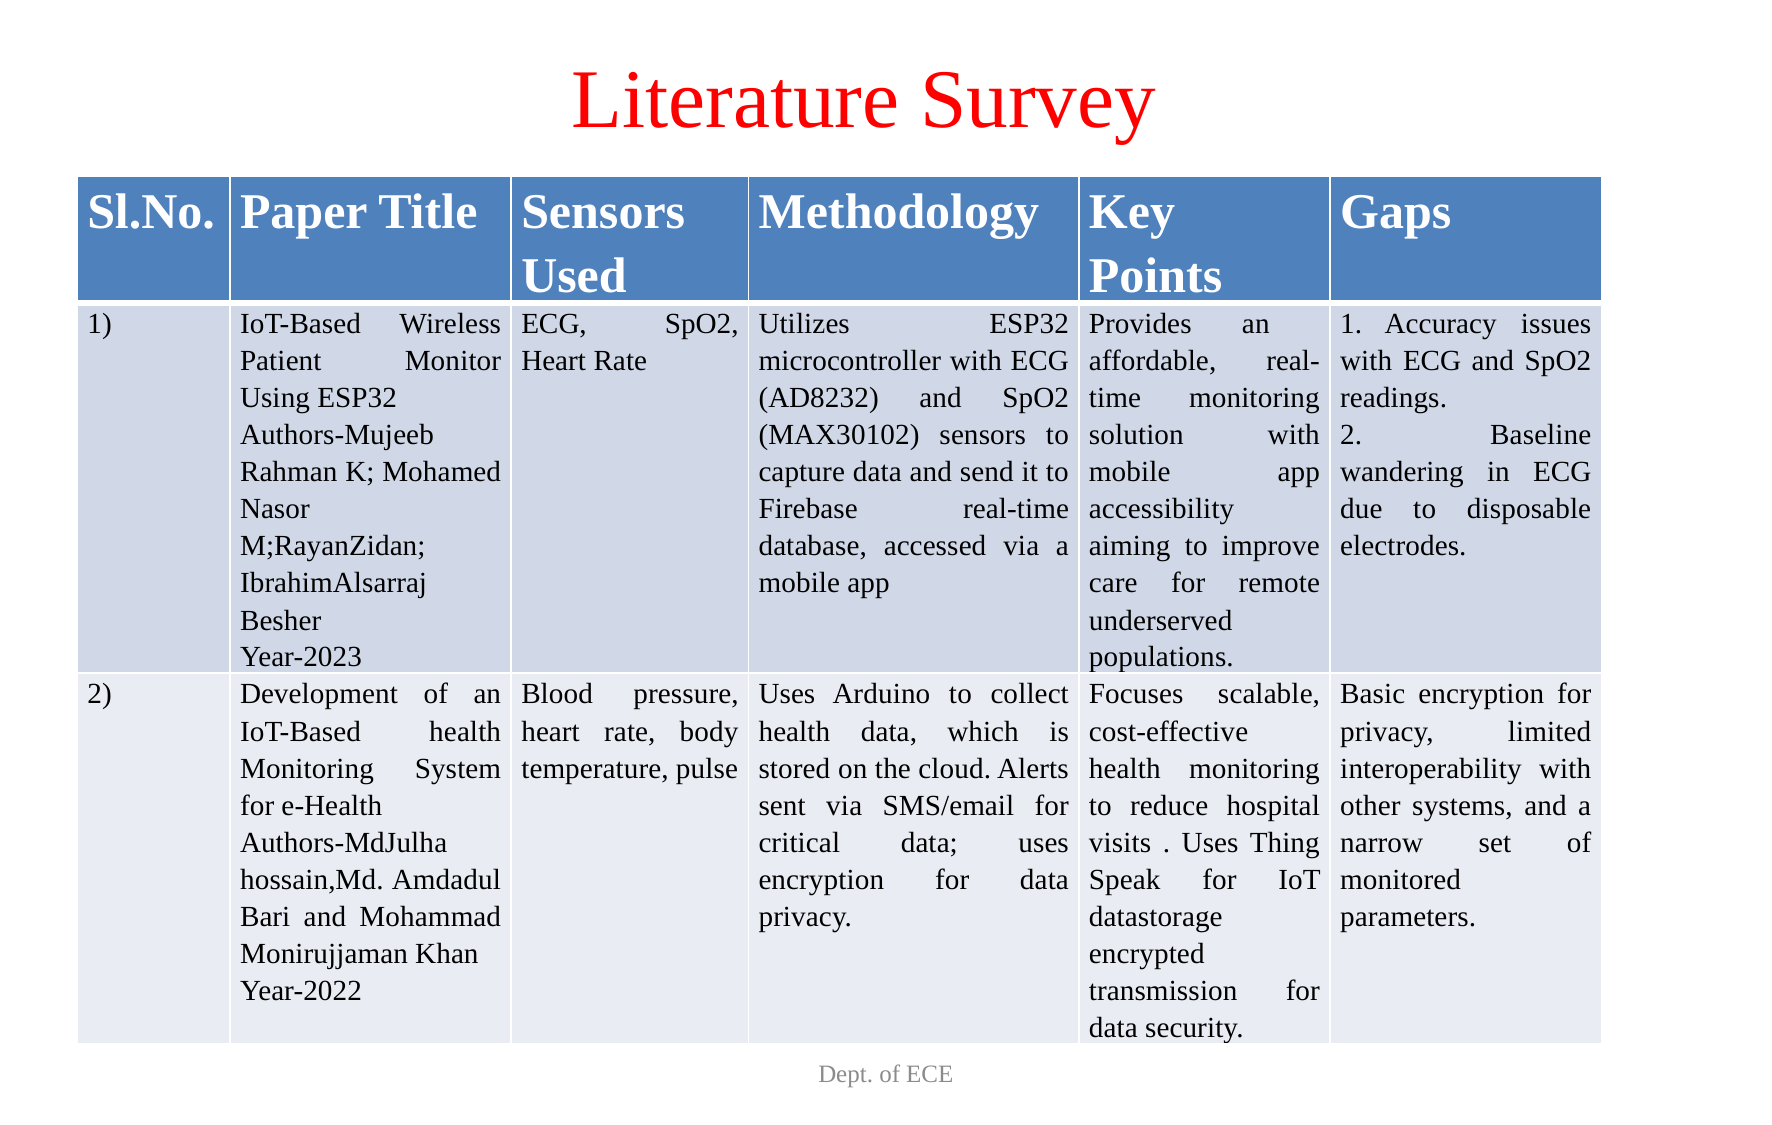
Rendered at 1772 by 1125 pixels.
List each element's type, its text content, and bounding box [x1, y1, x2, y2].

table_cell Uses Arduino to collect health data, which is stored on the cloud. Alerts sent via SMS/email for critical data; uses encryption for data privacy. [749, 674, 1078, 1043]
table_header Paper Title [231, 177, 510, 300]
table_cell Basic encryption for privacy, limited interoperability with other systems, and a narrow set of monitored parameters. [1331, 674, 1601, 1043]
table_header Methodology [749, 177, 1078, 300]
table_cell Provides an affordable, real-time monitoring solution with mobile app accessibility aiming to improve care for remote underserved populations. [1080, 306, 1329, 672]
table_cell Blood pressure, heart rate, body temperature, pulse [512, 674, 748, 1043]
table_cell ECG, SpO2, Heart Rate [512, 306, 748, 672]
table_cell Development of an IoT-Based health Monitoring System for e-Health Authors-MdJulha hossain,Md. Amdadul Bari and Mohammad Monirujjaman Khan Year-2022 [231, 674, 510, 1043]
table_header Key Points [1080, 177, 1329, 300]
table_cell Focuses scalable, cost-effective health monitoring to reduce hospital visits . Uses Thing Speak for IoT datastorage encrypted transmission for data security. [1080, 674, 1329, 1043]
table_header Gaps [1331, 177, 1601, 300]
table_cell Utilizes ESP32 microcontroller with ECG (AD8232) and SpO2 (MAX30102) sensors to capture data and send it to Firebase real-time database, accessed via a mobile app [749, 306, 1078, 672]
table_cell IoT-Based Wireless Patient Monitor Using ESP32 Authors-Mujeeb Rahman K; Mohamed Nasor M;RayanZidan; IbrahimAlsarraj Besher Year-2023 [231, 306, 510, 672]
footer Dept. of ECE [605, 1045, 1167, 1103]
table_header Sl.No. [78, 177, 229, 300]
table_cell 1. Accuracy issues with ECG and SpO2 readings. 2. Baseline wandering in ECG due to disposable electrodes. [1331, 306, 1601, 672]
table_cell 1) [78, 306, 229, 672]
title Literature Survey [77, 0, 1672, 188]
table_cell 2) [78, 674, 229, 1043]
table_header Sensors Used [512, 177, 748, 300]
